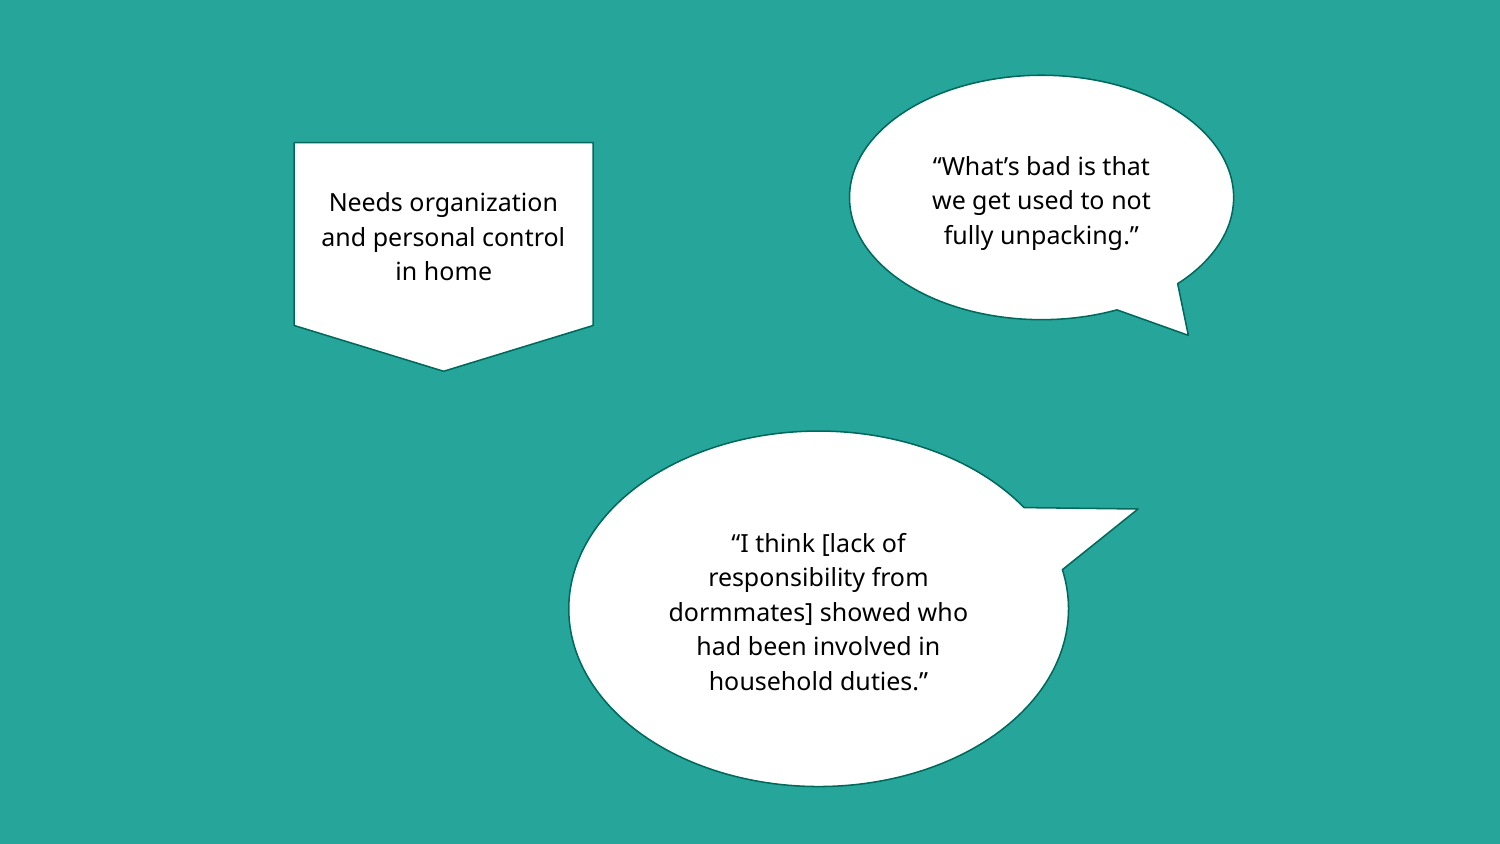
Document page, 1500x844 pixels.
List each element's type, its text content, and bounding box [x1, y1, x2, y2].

text_box “What’s bad is that we get used to not fully unpacking.” [849, 75, 1234, 336]
text_box “I think [lack of responsibility from dormmates] showed who had been involved in household duties.” [568, 431, 1139, 787]
text_box Needs organization and personal control in home [294, 142, 594, 372]
